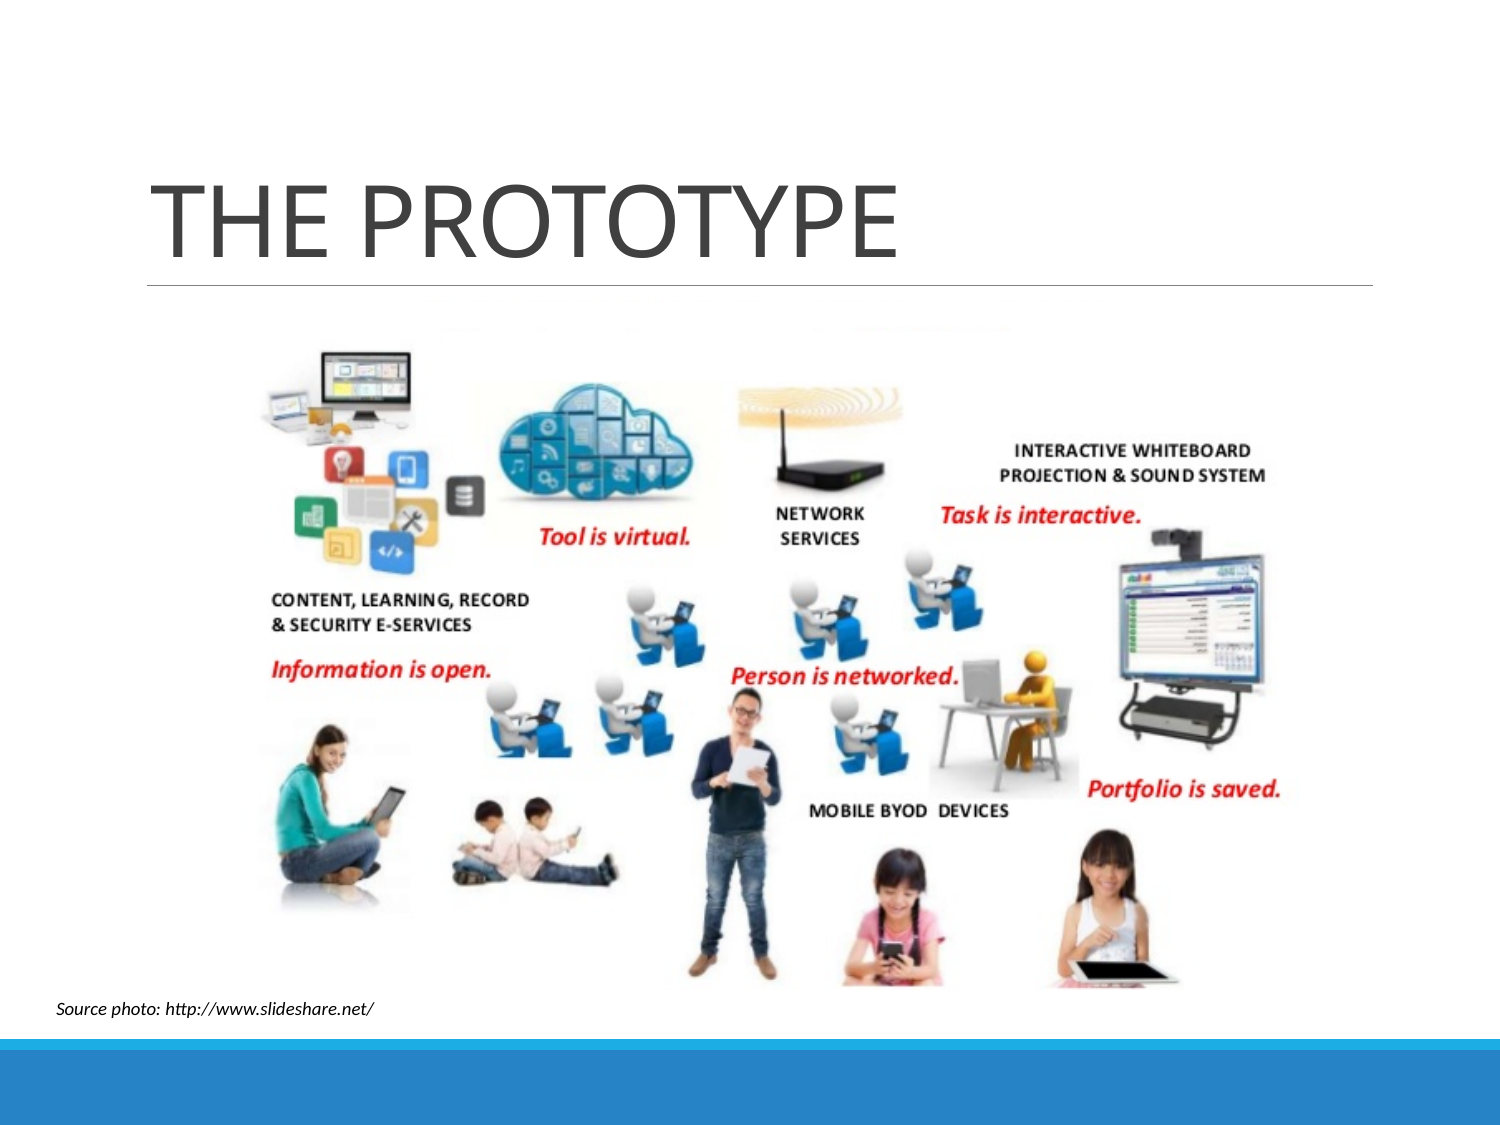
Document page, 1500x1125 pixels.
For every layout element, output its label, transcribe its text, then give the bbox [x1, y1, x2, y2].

title THE PROTOTYPE [135, 47, 1373, 285]
text_box Source photo: http://www.slideshare.net/ [41, 989, 482, 1027]
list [242, 300, 1301, 991]
